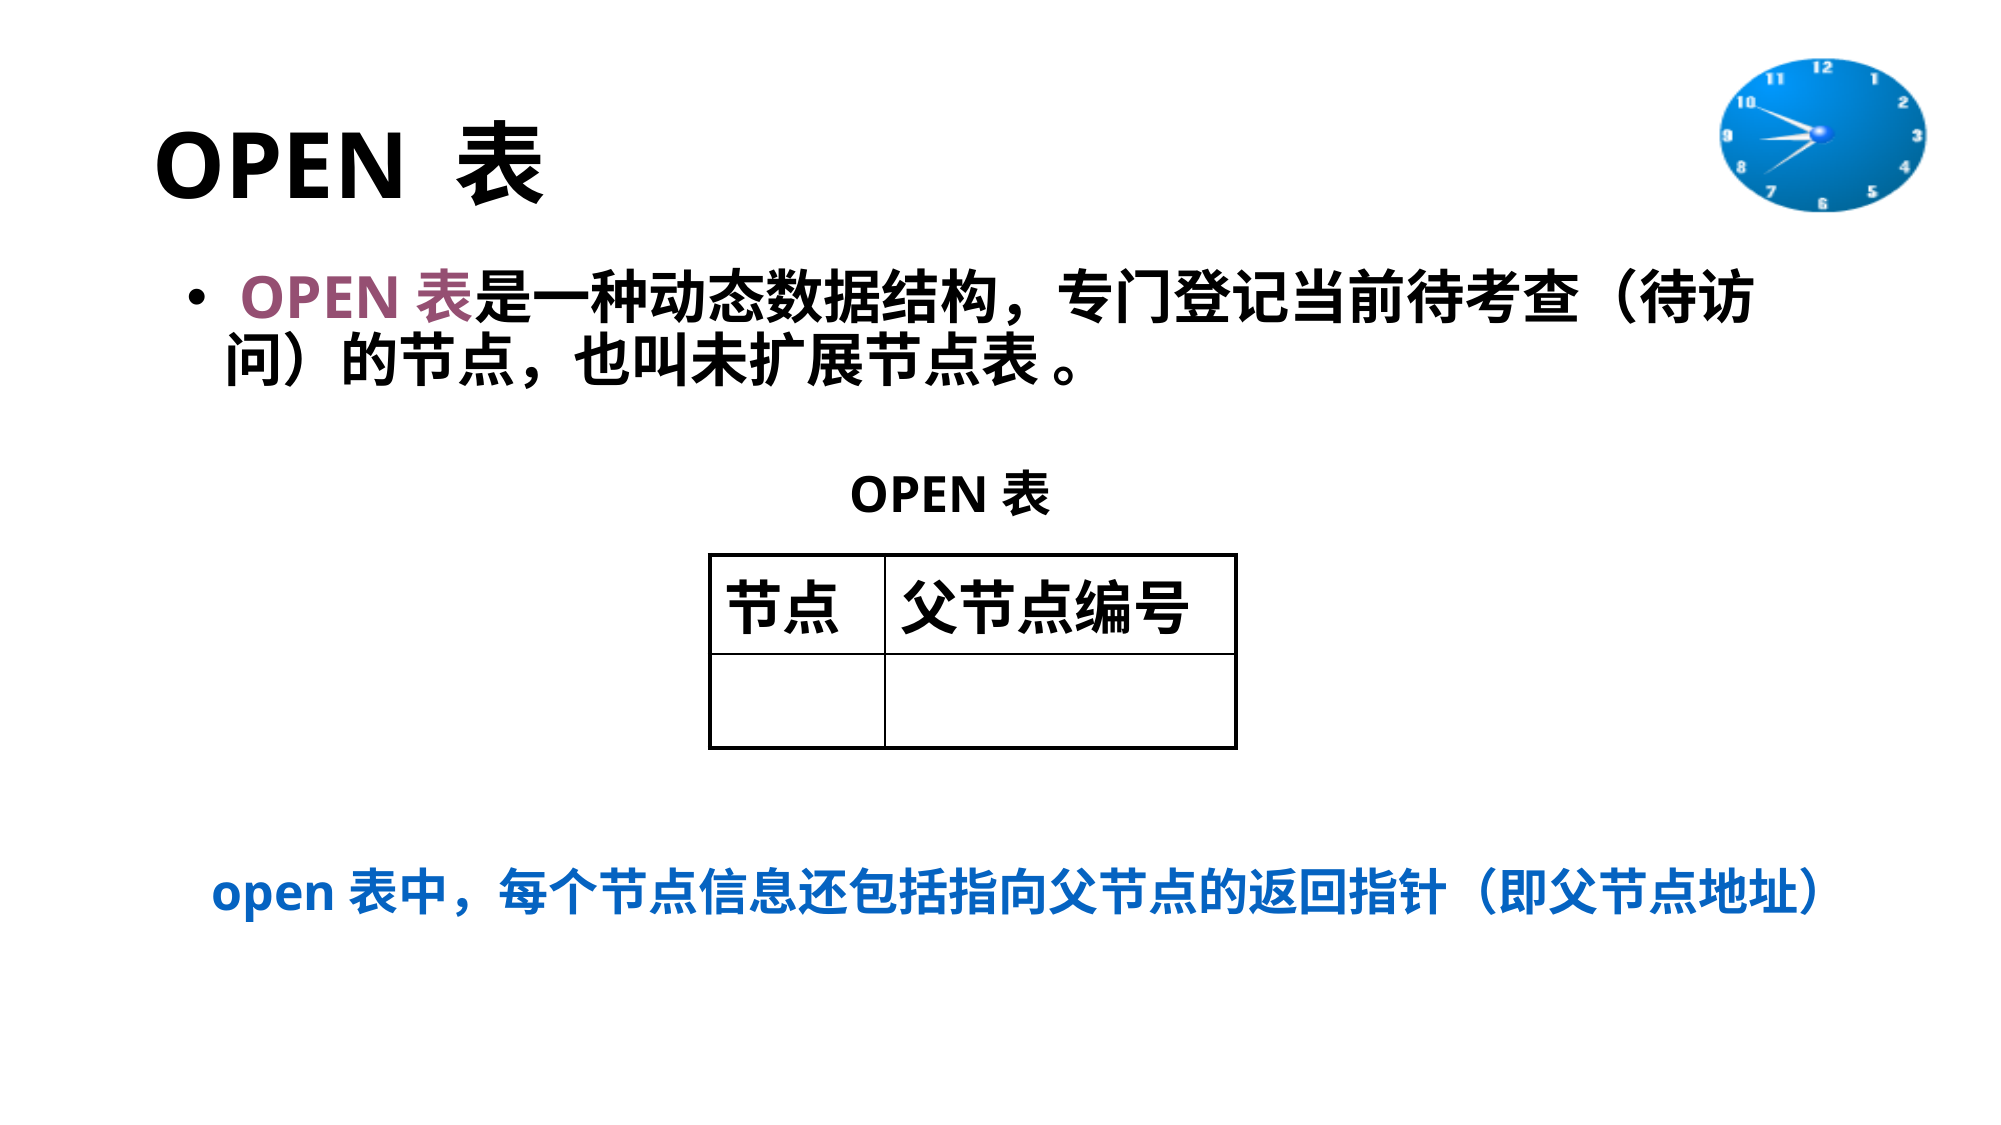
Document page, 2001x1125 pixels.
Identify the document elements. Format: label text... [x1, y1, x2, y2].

table_cell [712, 655, 884, 746]
text_box OPEN表 [834, 455, 1083, 531]
title OPEN 表 [137, 59, 1863, 278]
picture [1691, 54, 1959, 217]
text_box open表中，每个节点信息还包括指向父节点的返回指针（即父节点地址） [196, 853, 1875, 928]
list OPEN表是一种动态数据结构，专门登记当前待考查（待访问）的节点，也叫未扩展节点表 。 [171, 260, 1829, 443]
table_header 父节点编号 [886, 557, 1234, 653]
table_header 节点 [712, 557, 884, 653]
picture [1899, 161, 1910, 174]
picture [1867, 186, 1878, 198]
table_cell [886, 655, 1234, 746]
